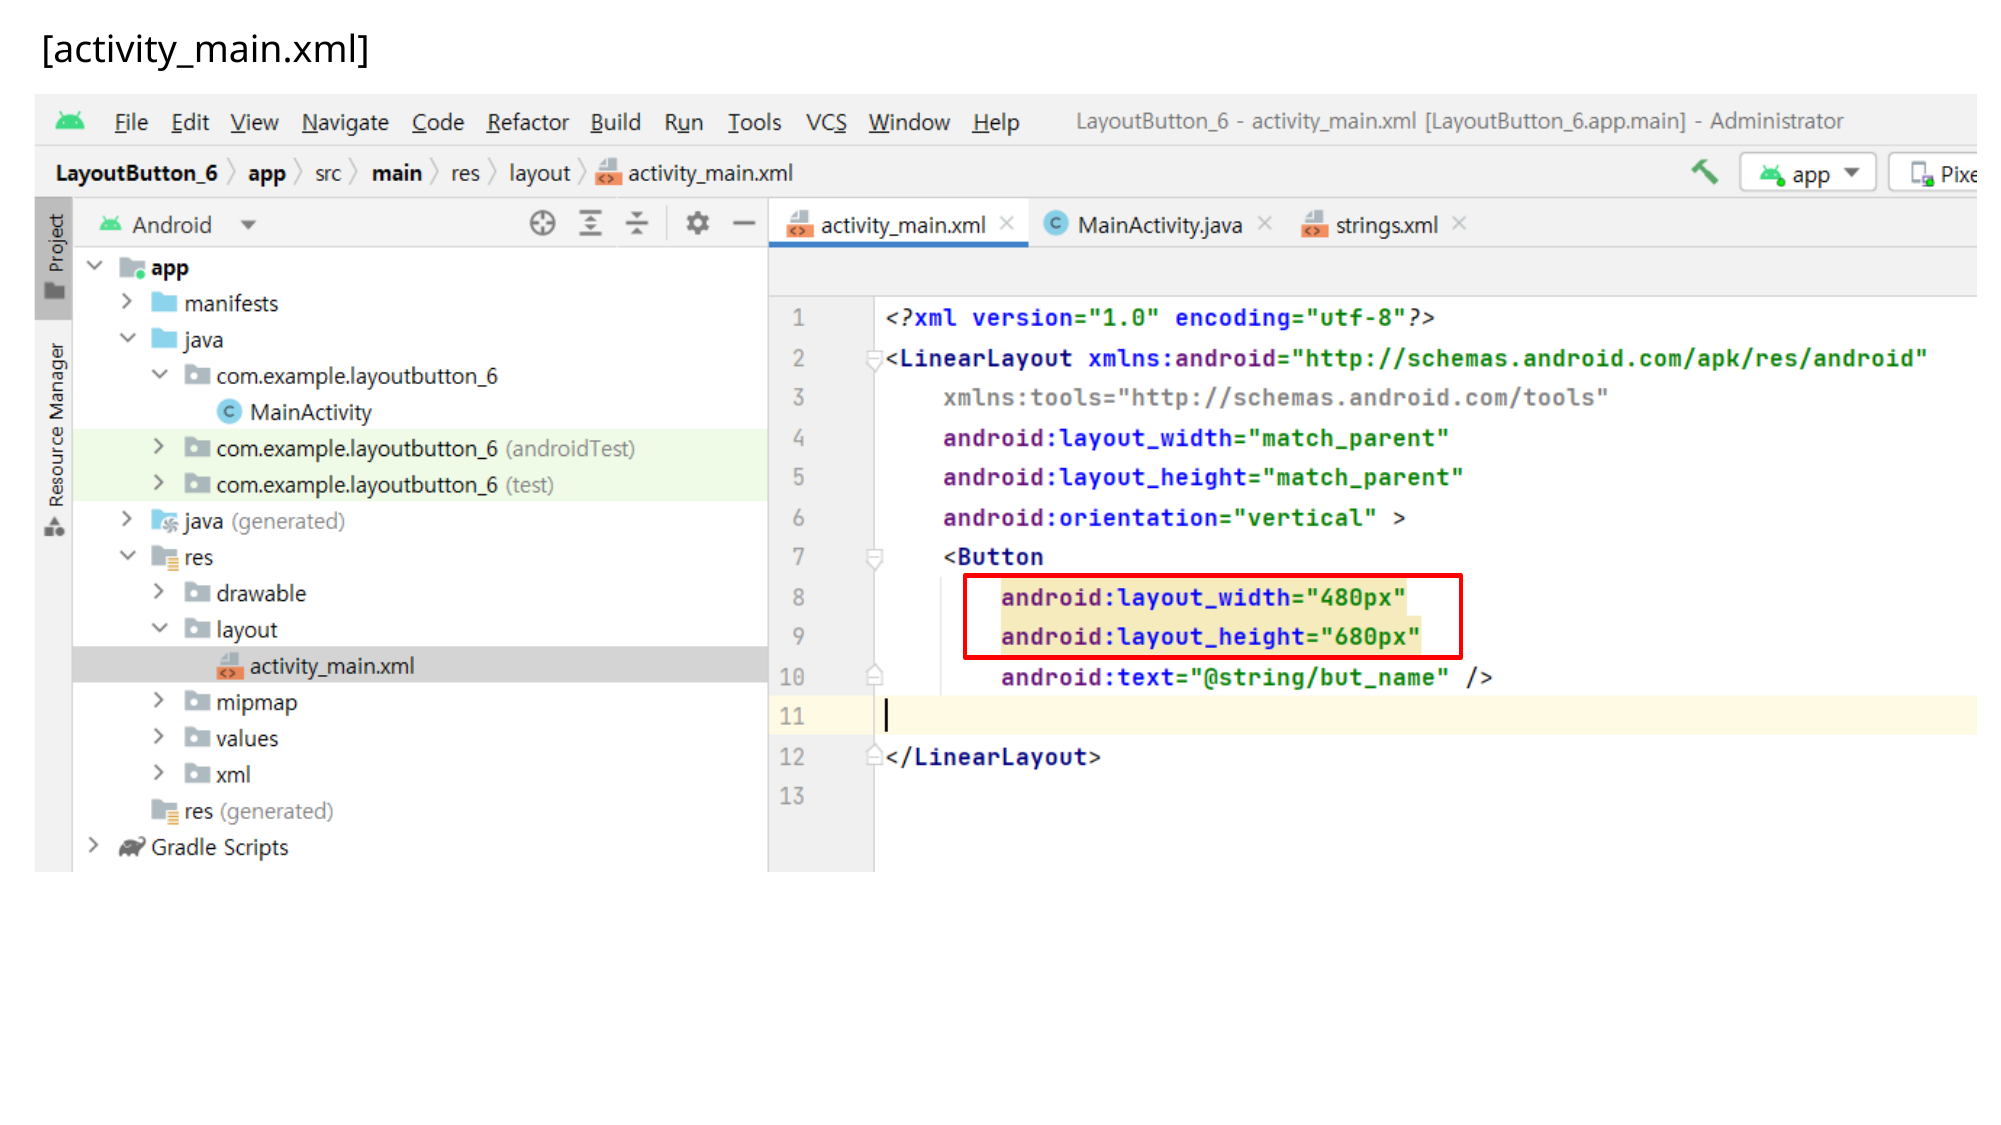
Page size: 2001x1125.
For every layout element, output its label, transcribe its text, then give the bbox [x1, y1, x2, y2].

picture [34, 94, 1978, 872]
text_box [activity_main.xml] [26, 17, 385, 78]
